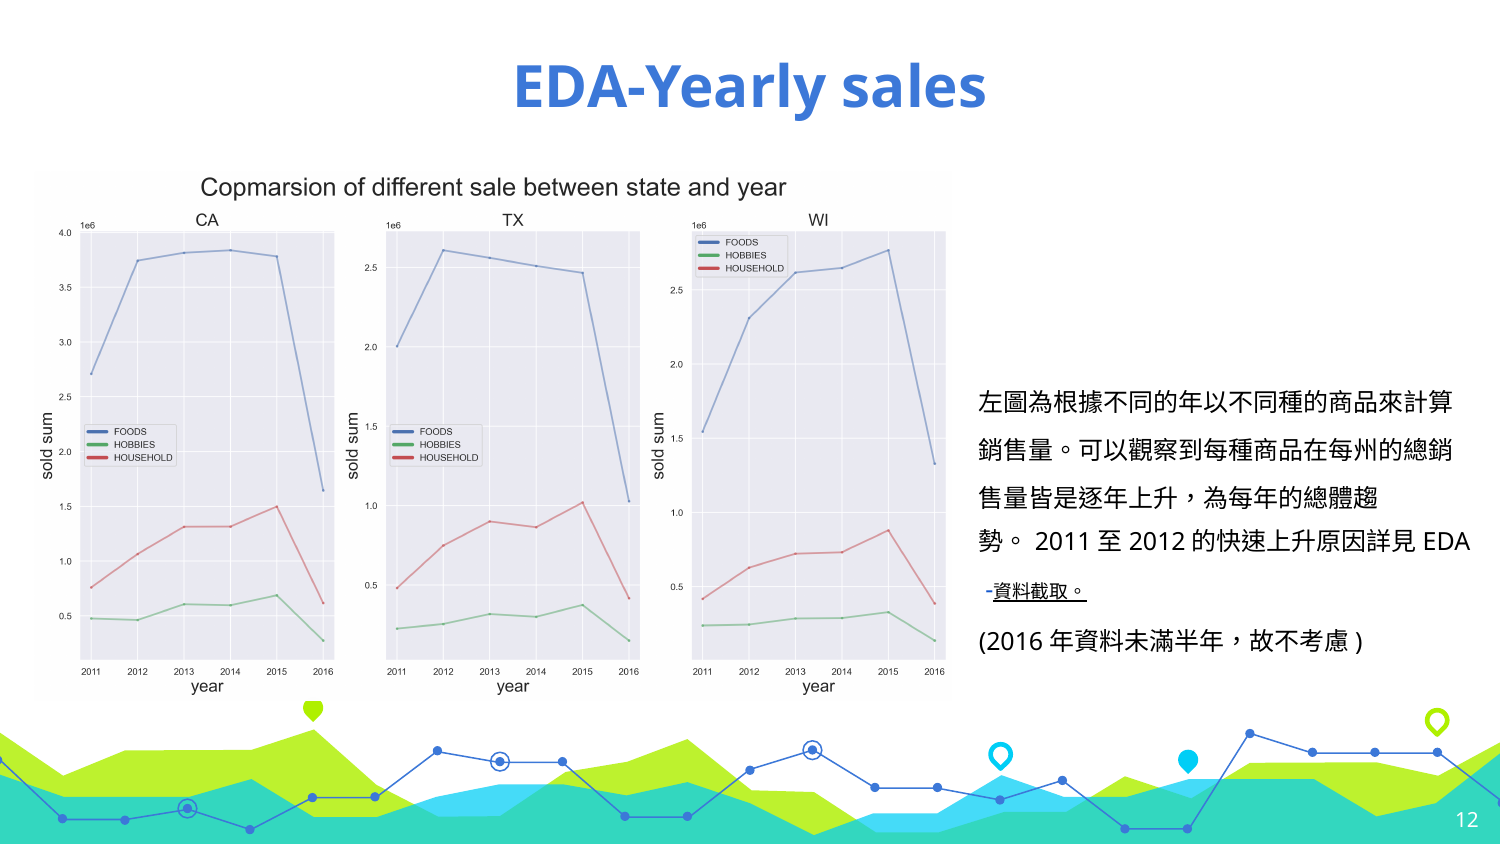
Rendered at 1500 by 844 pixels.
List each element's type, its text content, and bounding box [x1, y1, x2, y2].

title EDA-Yearly sales [19, 29, 1481, 134]
slide_number 12 [1403, 791, 1494, 844]
picture [33, 171, 953, 702]
text_box 左圖為根據不同的年以不同種的商品來計算銷售量。可以觀察到每種商品在每州的總銷售量皆是逐年上升，為每年的總體趨勢。2011至2012的快速上升原因詳見EDA -資料截取。 (2016年資料未滿半年，故不考慮) [964, 360, 1486, 664]
